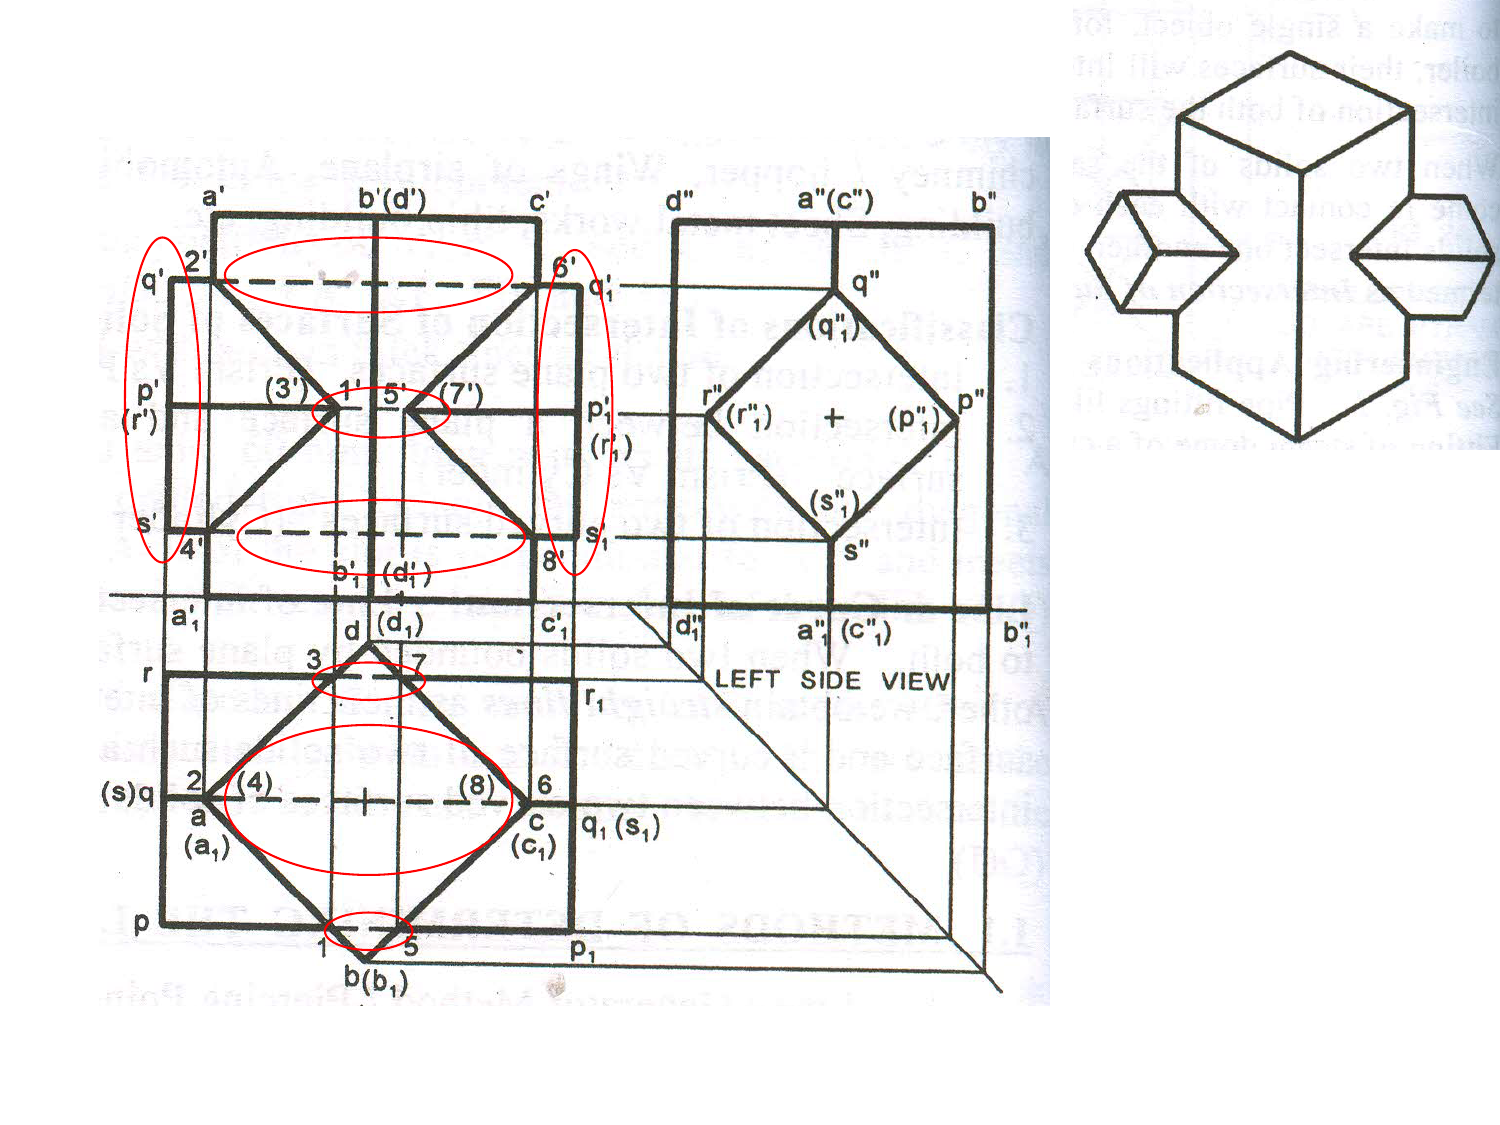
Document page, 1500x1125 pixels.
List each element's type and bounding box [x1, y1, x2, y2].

picture [1073, 0, 1500, 450]
picture [99, 137, 1050, 1006]
